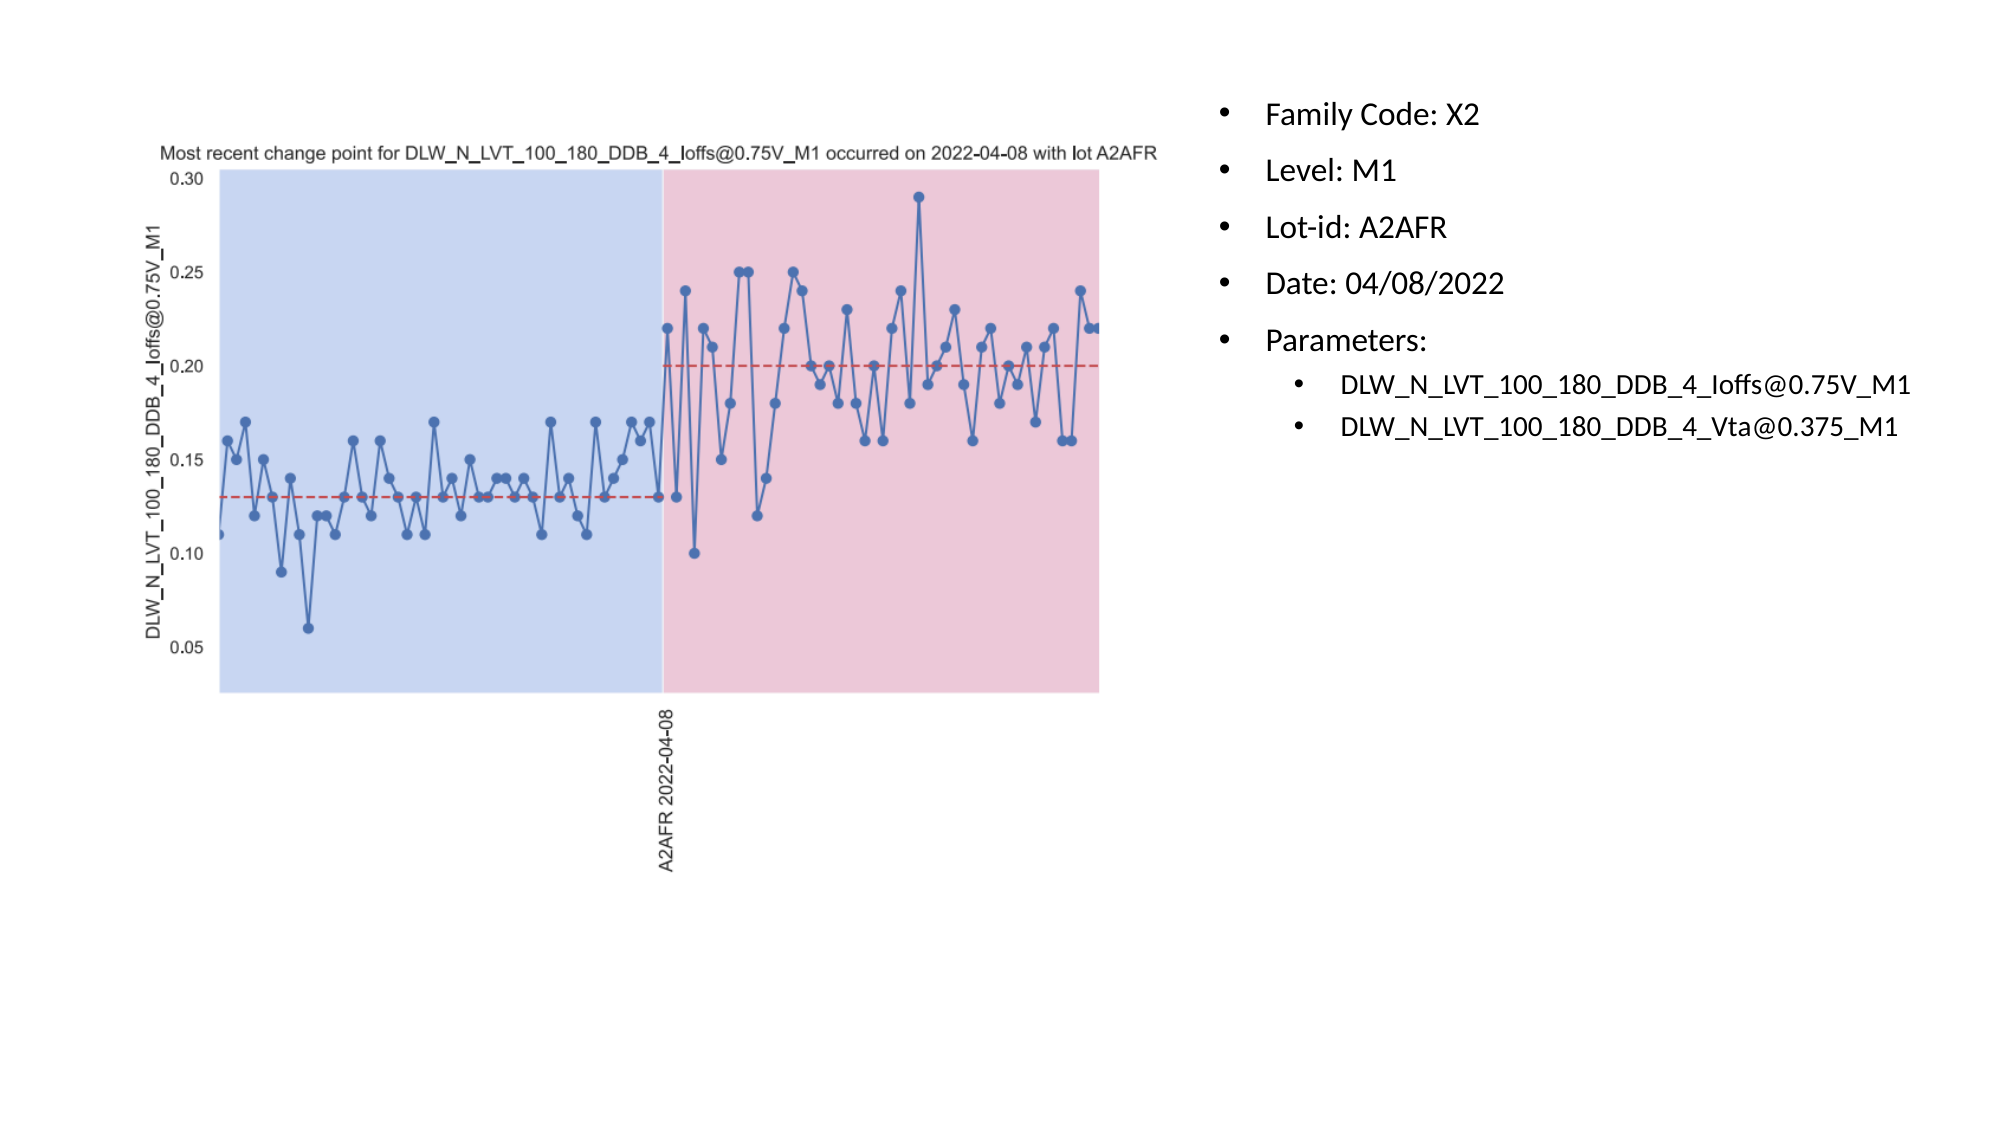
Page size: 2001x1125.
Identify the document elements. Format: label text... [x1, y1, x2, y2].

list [89, 89, 1213, 927]
text_box Family Code: X2 Level: M1 Lot-id: A2AFR Date: 04/08/2022 Parameters: DLW_N_LVT_100_180_DDB_4_Ioffs@0.75V_M1 DLW_N_LVT_100_180_DDB_4_Vta@0.375_M1 [1204, 88, 1973, 977]
